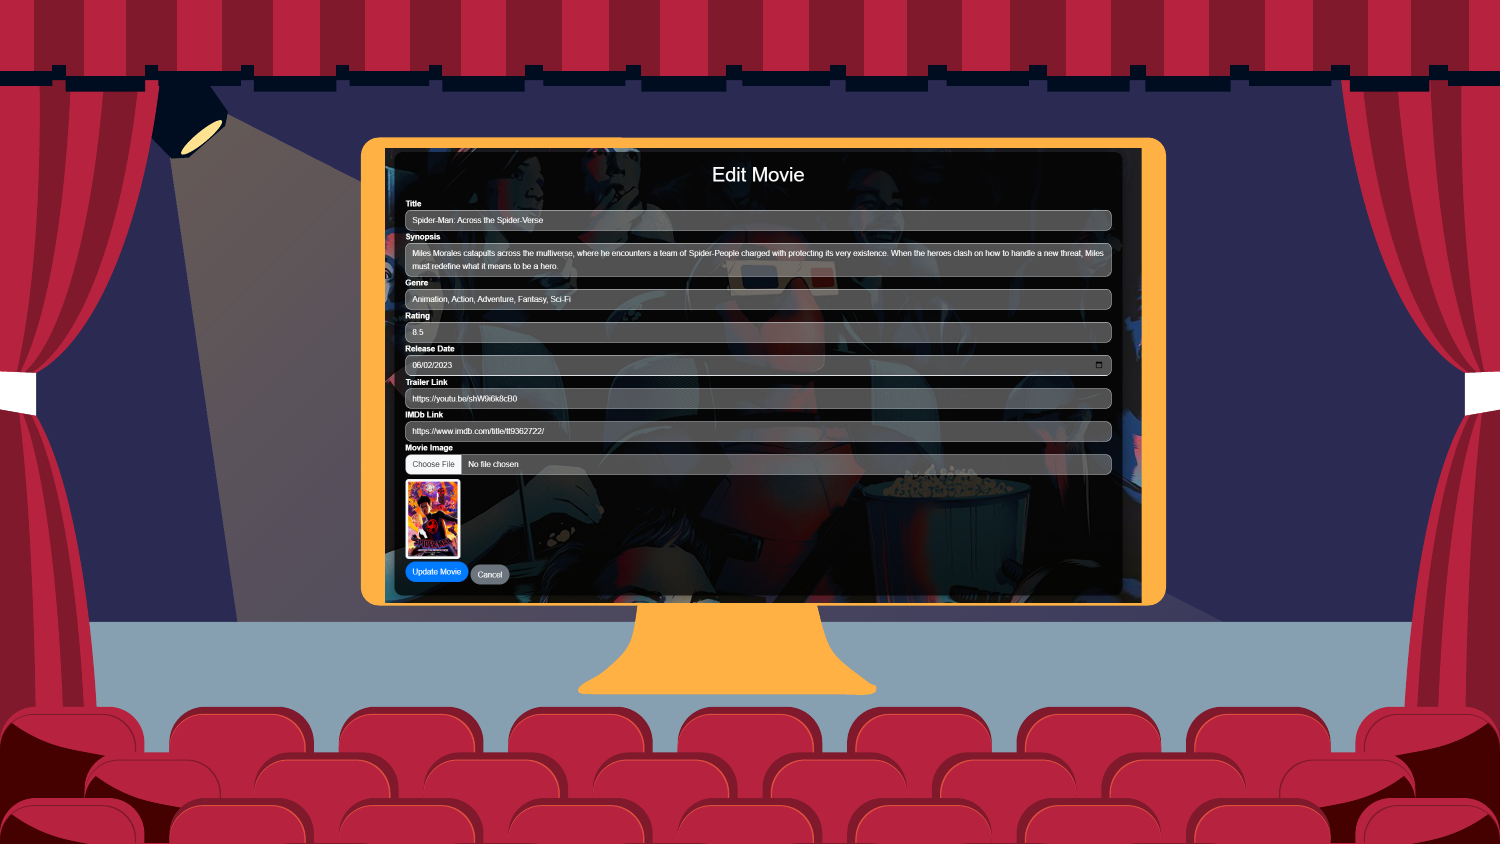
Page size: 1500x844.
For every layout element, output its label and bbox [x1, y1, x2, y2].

picture [384, 148, 1142, 603]
text_box [360, 137, 1167, 696]
